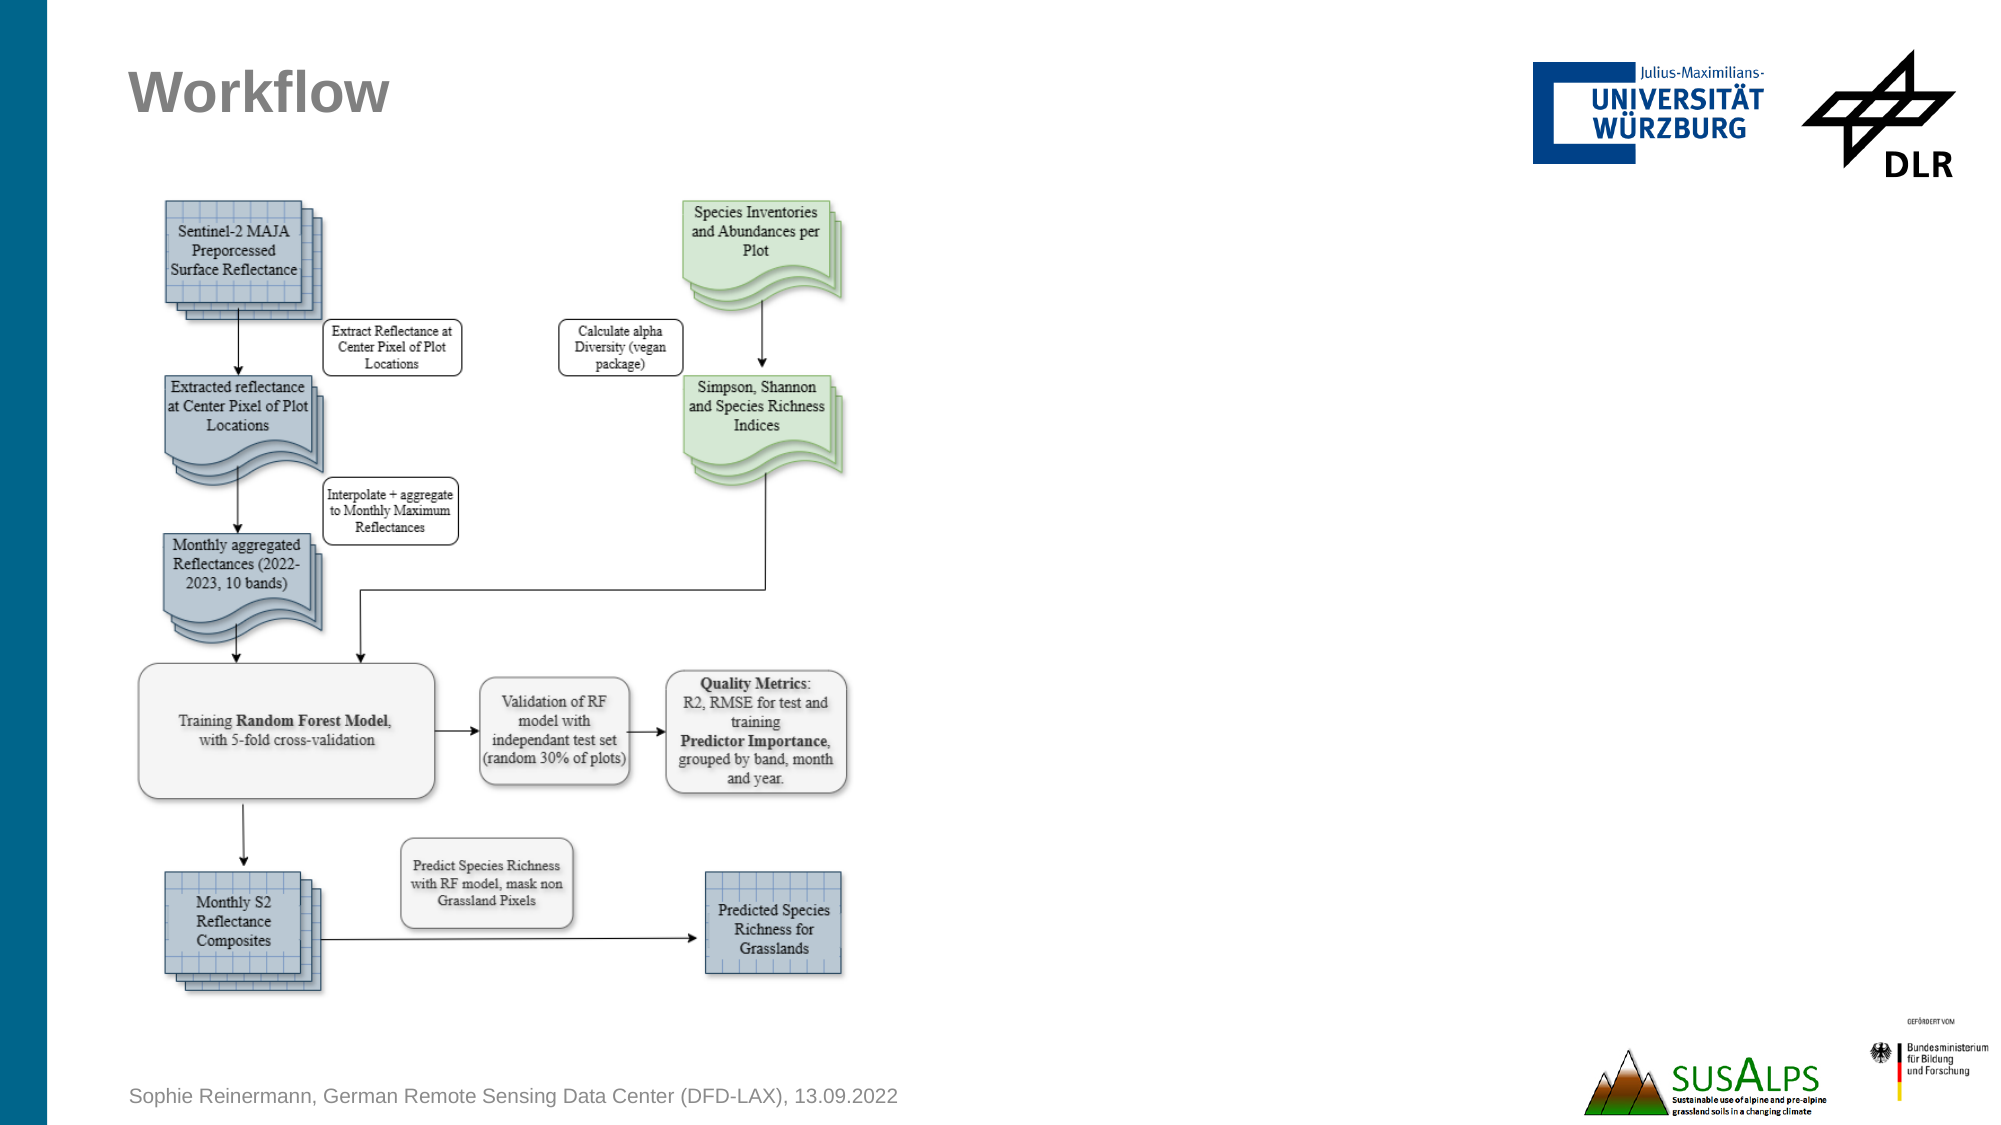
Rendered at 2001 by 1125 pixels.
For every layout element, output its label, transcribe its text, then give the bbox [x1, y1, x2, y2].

picture [1582, 1044, 1832, 1121]
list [133, 196, 854, 1000]
title Workflow [114, 54, 1764, 217]
footer Sophie Reinermann, German Remote Sensing Data Center (DFD-LAX), 13.09.2022 [114, 1073, 973, 1116]
picture [1864, 1008, 2000, 1123]
picture [1801, 49, 1957, 178]
